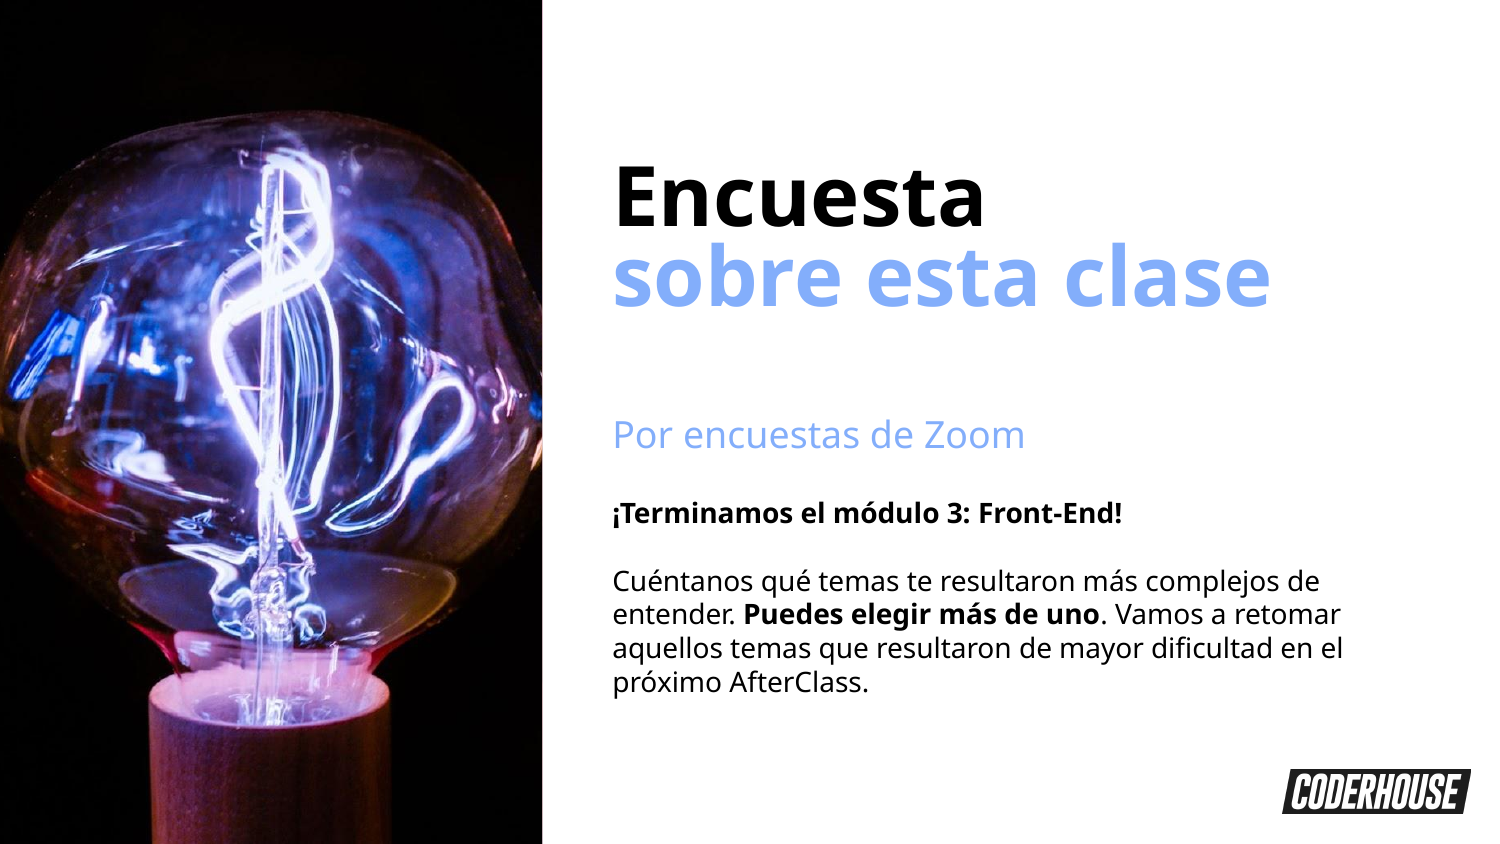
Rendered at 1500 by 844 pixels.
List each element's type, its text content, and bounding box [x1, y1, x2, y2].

text_box Por encuestas de Zoom ¡Terminamos el módulo 3: Front-End! Cuéntanos qué temas te resultaron más complejos de entender. Puedes elegir más de uno. Vamos a retomar aquellos temas que resultaron de mayor dificultad en el próximo AfterClass. [597, 395, 1416, 713]
picture [0, 0, 543, 844]
picture [1281, 769, 1471, 814]
text_box Encuesta sobre esta clase [597, 147, 1416, 338]
